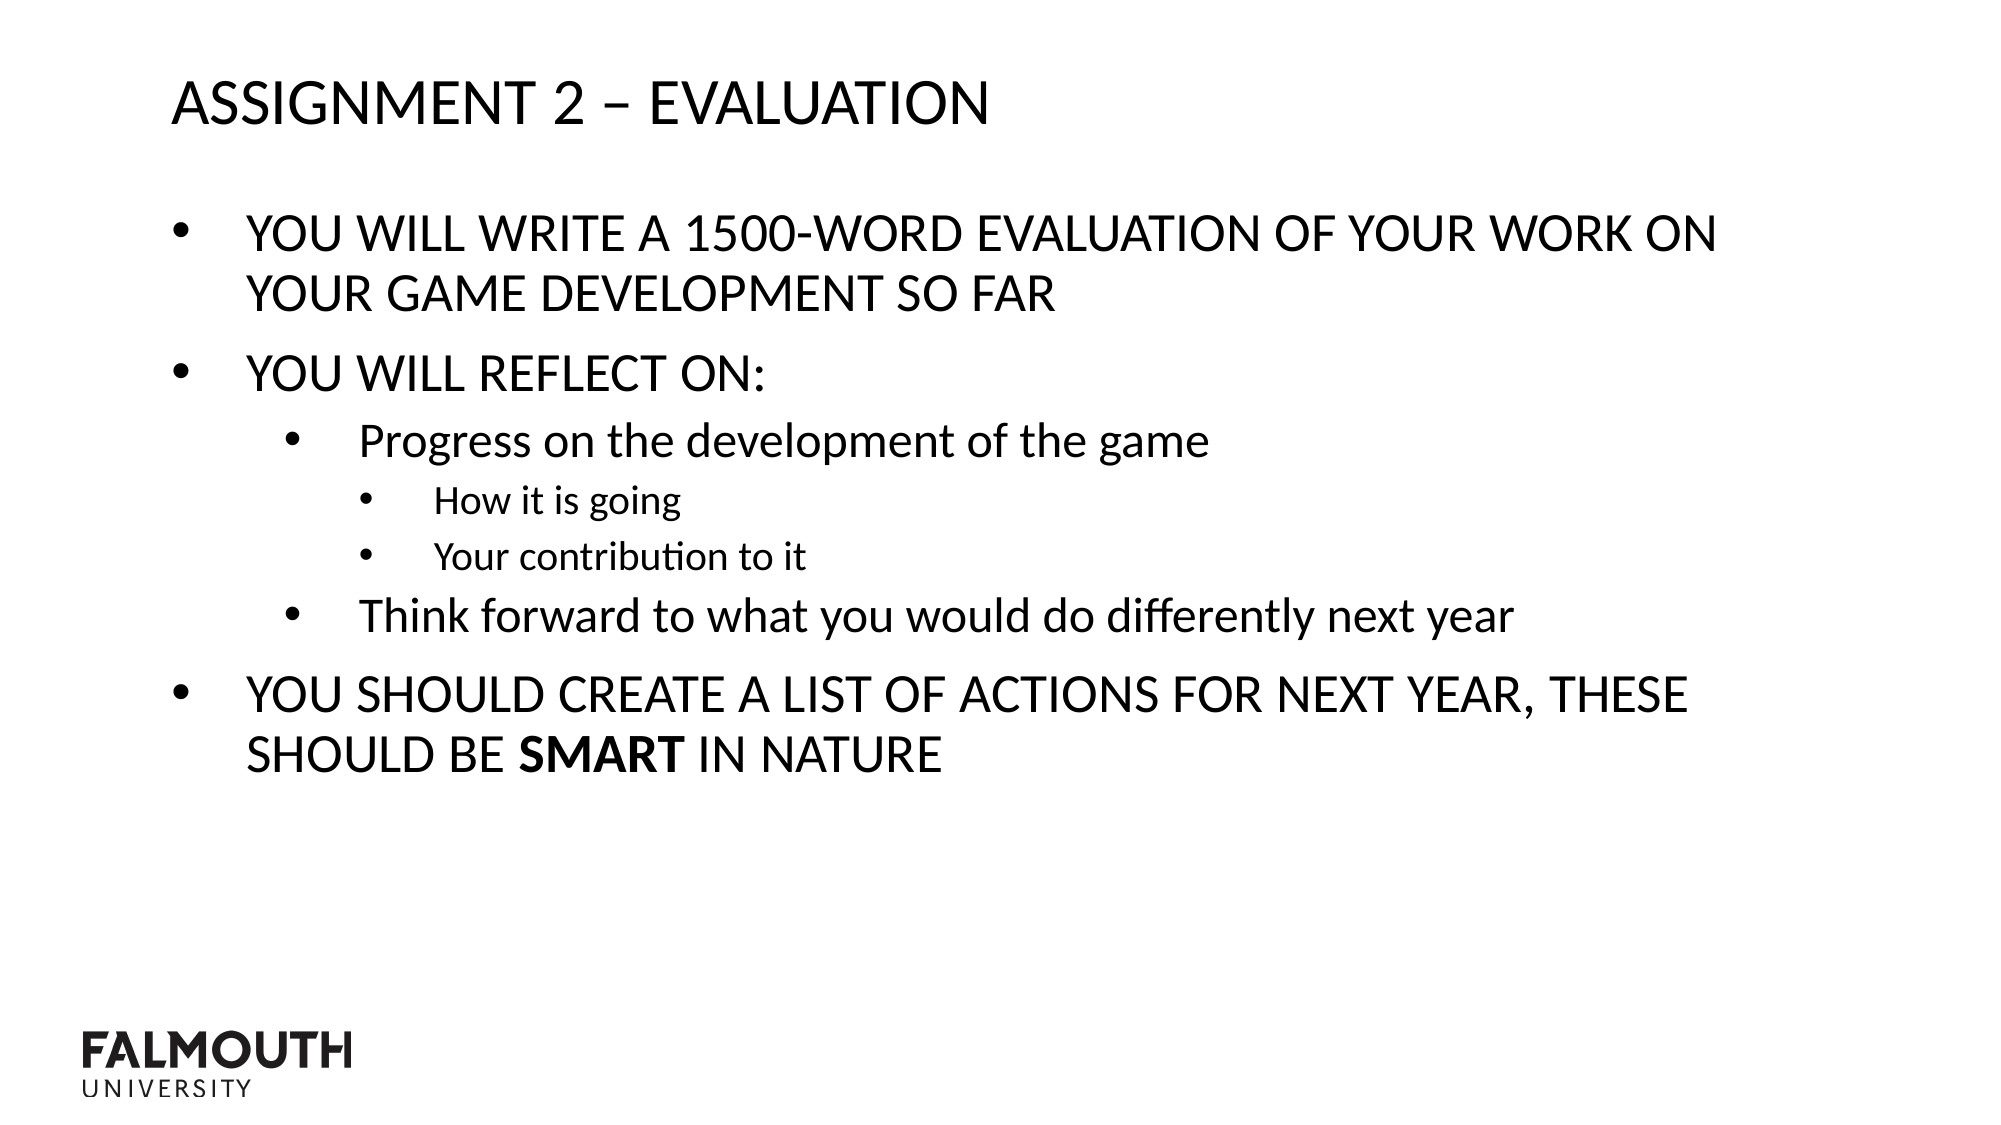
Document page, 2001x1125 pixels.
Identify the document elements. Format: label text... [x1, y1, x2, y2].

list Assignment 2 – EVALUATION [156, 59, 1476, 164]
list you will write a 1500-word evaluation of your work on your game development so far You will reflect on: Progress on the development of the game How it is going Your contribution to it Think forward to what you would do differently next year You should create a list of actions for next year, these should be SMART in nature [156, 195, 1857, 903]
